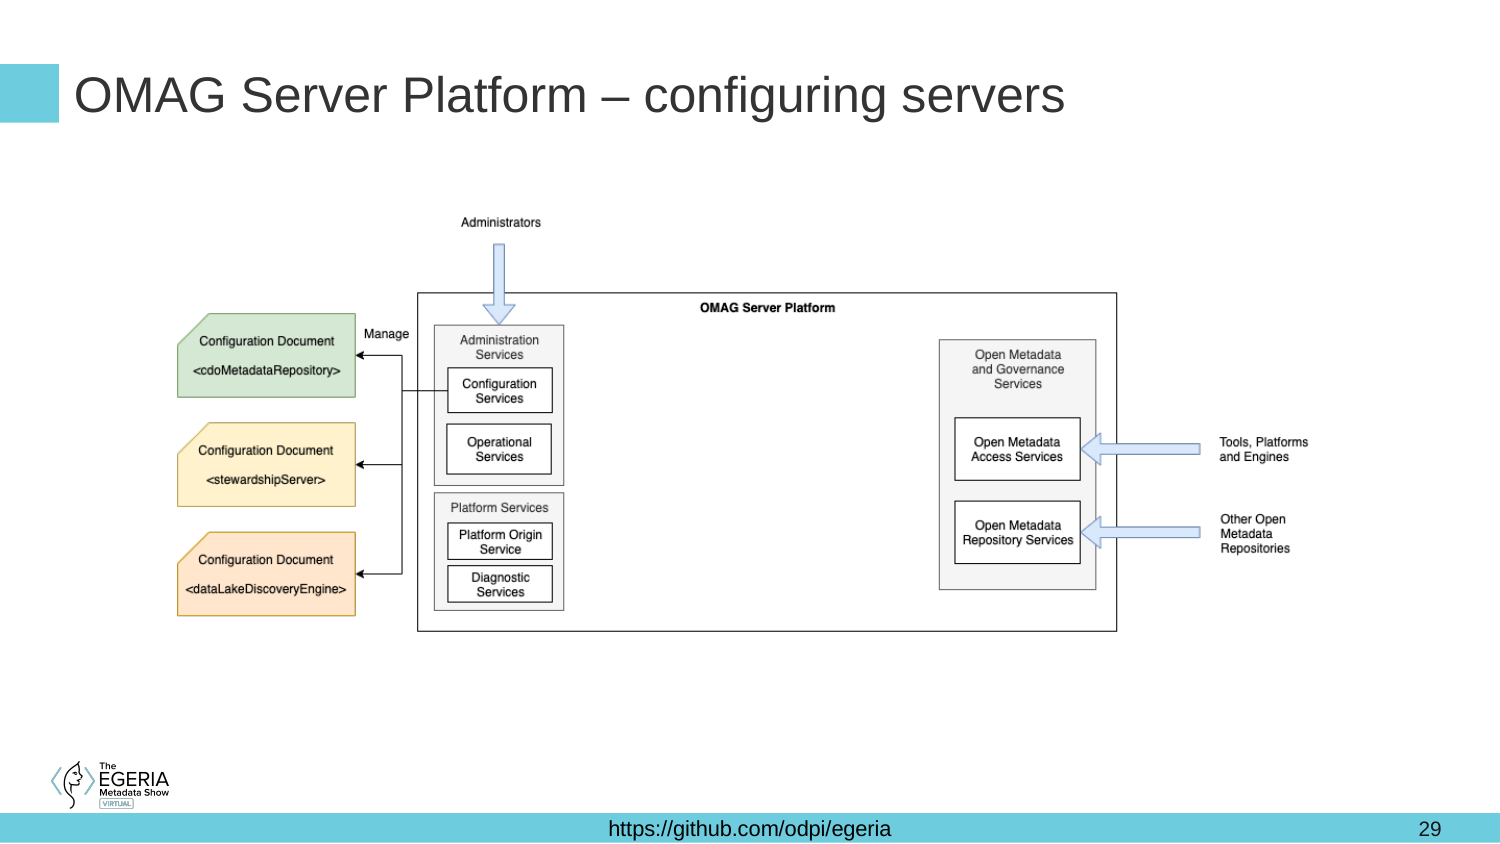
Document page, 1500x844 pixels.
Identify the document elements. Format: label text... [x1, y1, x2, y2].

picture [172, 207, 1328, 637]
picture [51, 761, 169, 809]
title OMAG Server Platform – configuring servers [58, 47, 1449, 141]
slide_number 29 [1403, 813, 1494, 843]
